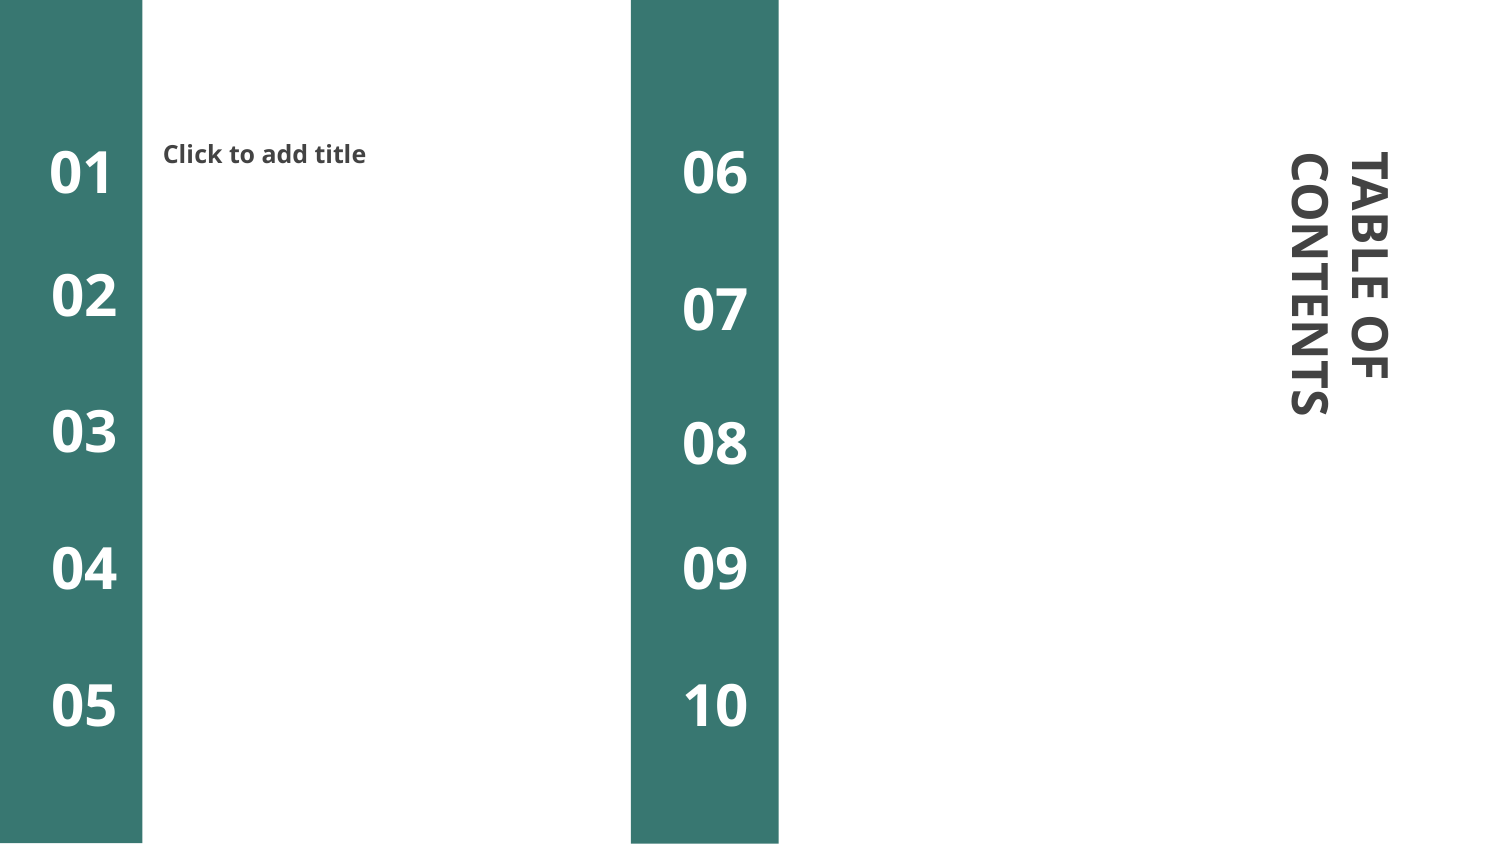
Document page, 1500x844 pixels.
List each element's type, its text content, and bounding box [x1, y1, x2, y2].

title 05 [36, 655, 137, 751]
title 03 [36, 381, 137, 477]
text_box 10 [667, 655, 768, 751]
text_box [0, 0, 143, 844]
text_box 09 [667, 518, 768, 614]
text_box [630, 0, 779, 844]
title Click to add title [147, 88, 518, 184]
text_box 06 [667, 122, 768, 218]
text_box 08 [667, 393, 768, 489]
text_box 07 [667, 259, 768, 355]
title 04 [36, 518, 137, 614]
title 02 [36, 245, 137, 341]
title 01 [34, 122, 135, 218]
title TABLE OF CONTENTS [1284, 136, 1402, 636]
